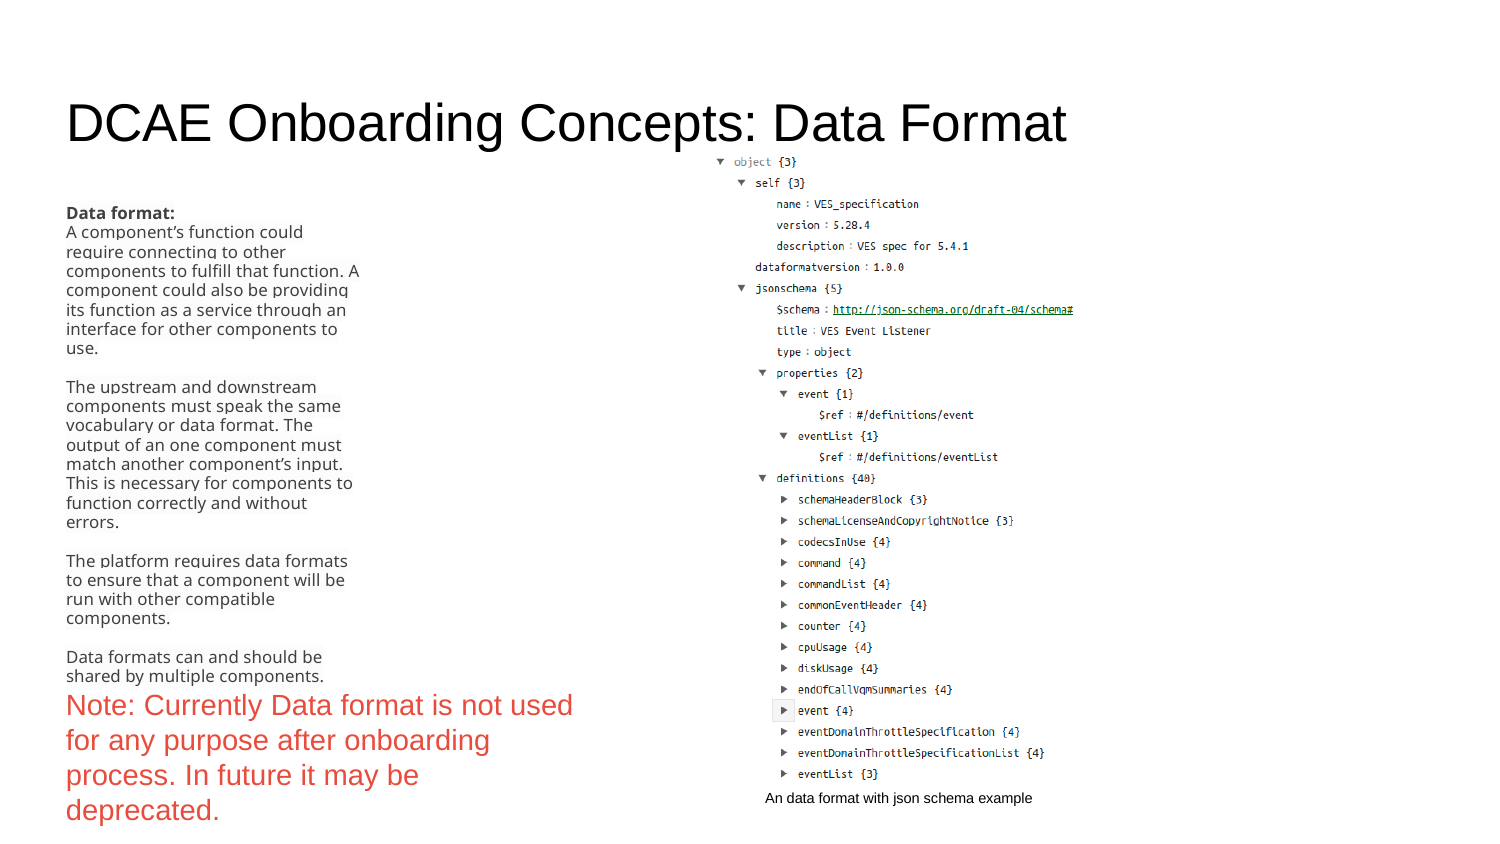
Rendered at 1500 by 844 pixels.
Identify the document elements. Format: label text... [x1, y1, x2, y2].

title DCAE Onboarding Concepts: Data Format [51, 72, 1449, 167]
list Data format: A component’s function could require connecting to other components to fulfill that function. A component could also be providing its function as a service through an interface for other components to use. The upstream and downstream components must speak the same vocabulary or data format. The output of an one component must match another component’s input. This is necessary for components to function correctly and without errors. The platform requires data formats to ensure that a component will be run with other compatible components. Data formats can and should be shared by multiple components. [51, 189, 379, 671]
text_box An data format with json schema example [749, 780, 1154, 816]
picture [711, 153, 1084, 781]
text_box Note: Currently Data format is not used for any purpose after onboarding process. In future it may be deprecated. [50, 671, 598, 842]
